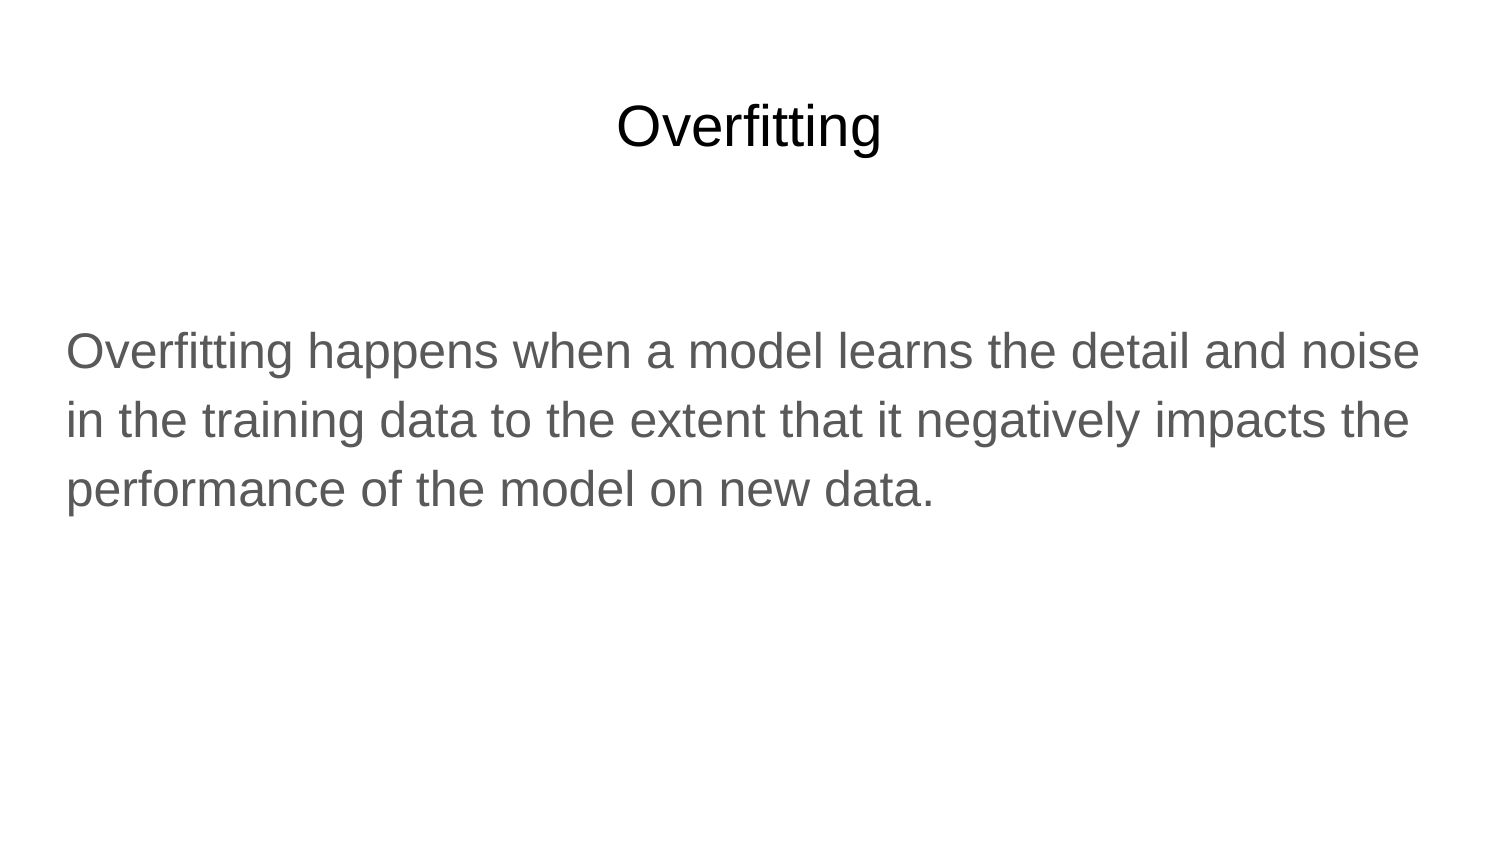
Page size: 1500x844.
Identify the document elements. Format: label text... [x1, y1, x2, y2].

text_box Overfitting happens when a model learns the detail and noise in the training data to the extent that it negatively impacts the performance of the model on new data. [51, 294, 1449, 549]
text_box Overfitting [51, 72, 1449, 167]
